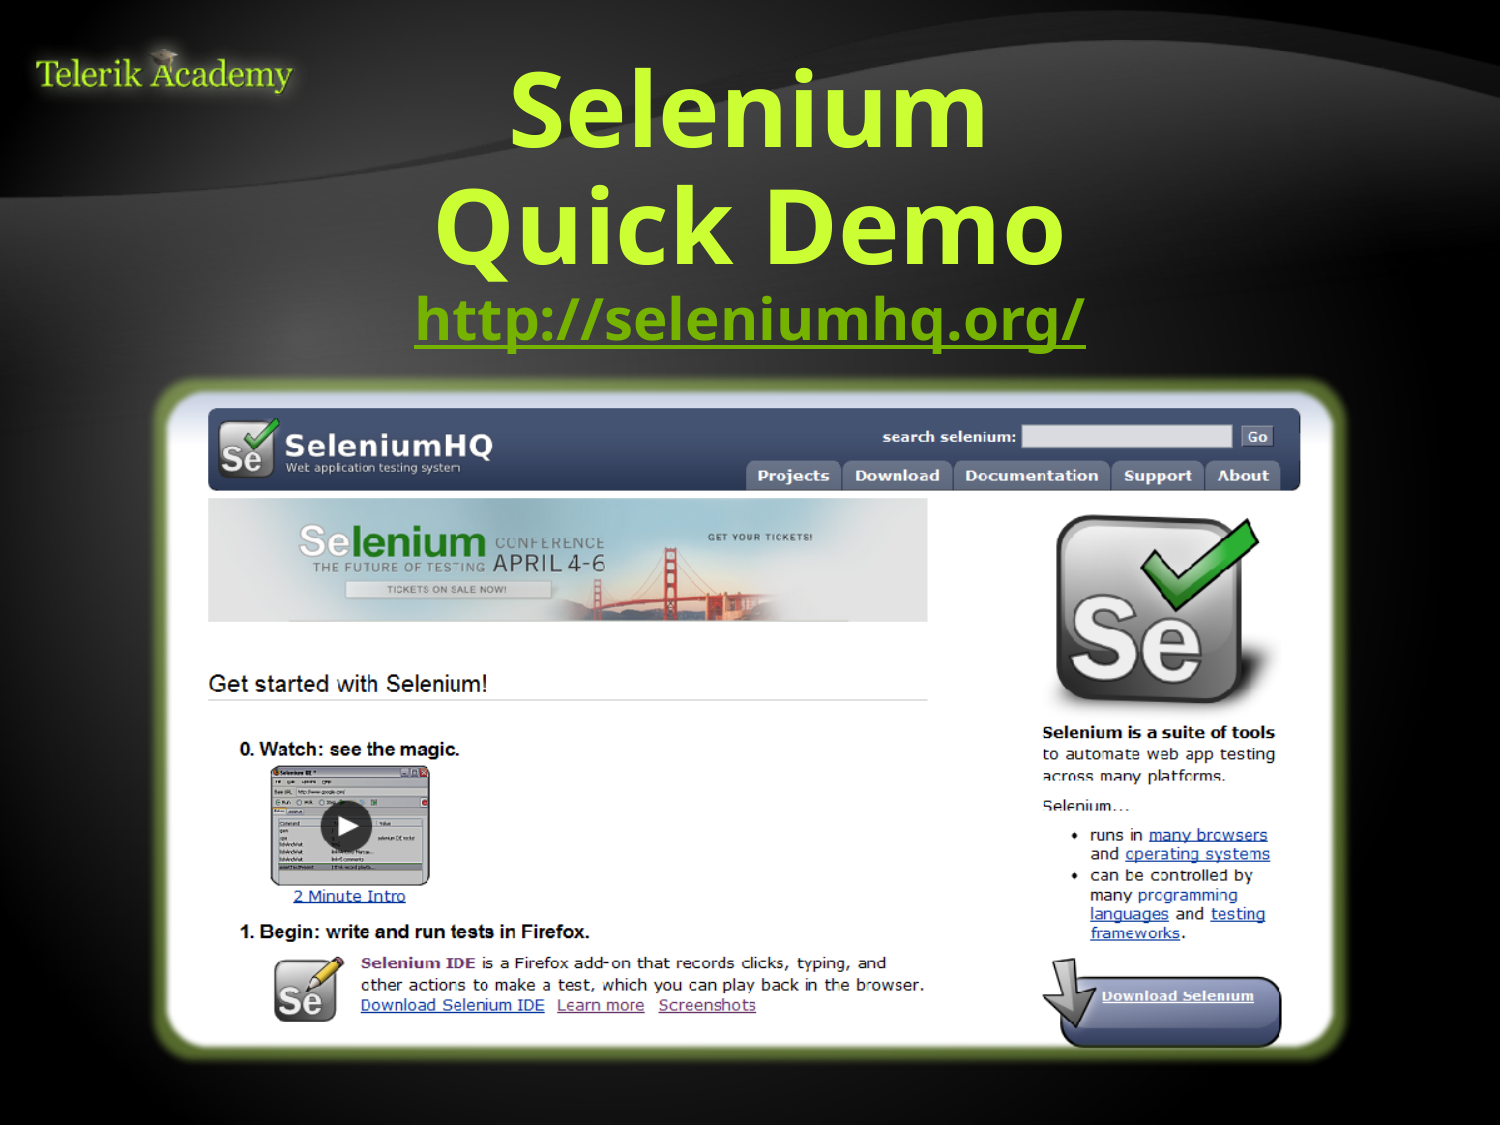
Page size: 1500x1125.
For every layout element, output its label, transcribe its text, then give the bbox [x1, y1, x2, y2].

subtitle http://seleniumhq.org/ [99, 275, 1400, 369]
picture [0, 0, 1500, 1125]
title Selenium Quick Demo [99, 37, 1400, 275]
